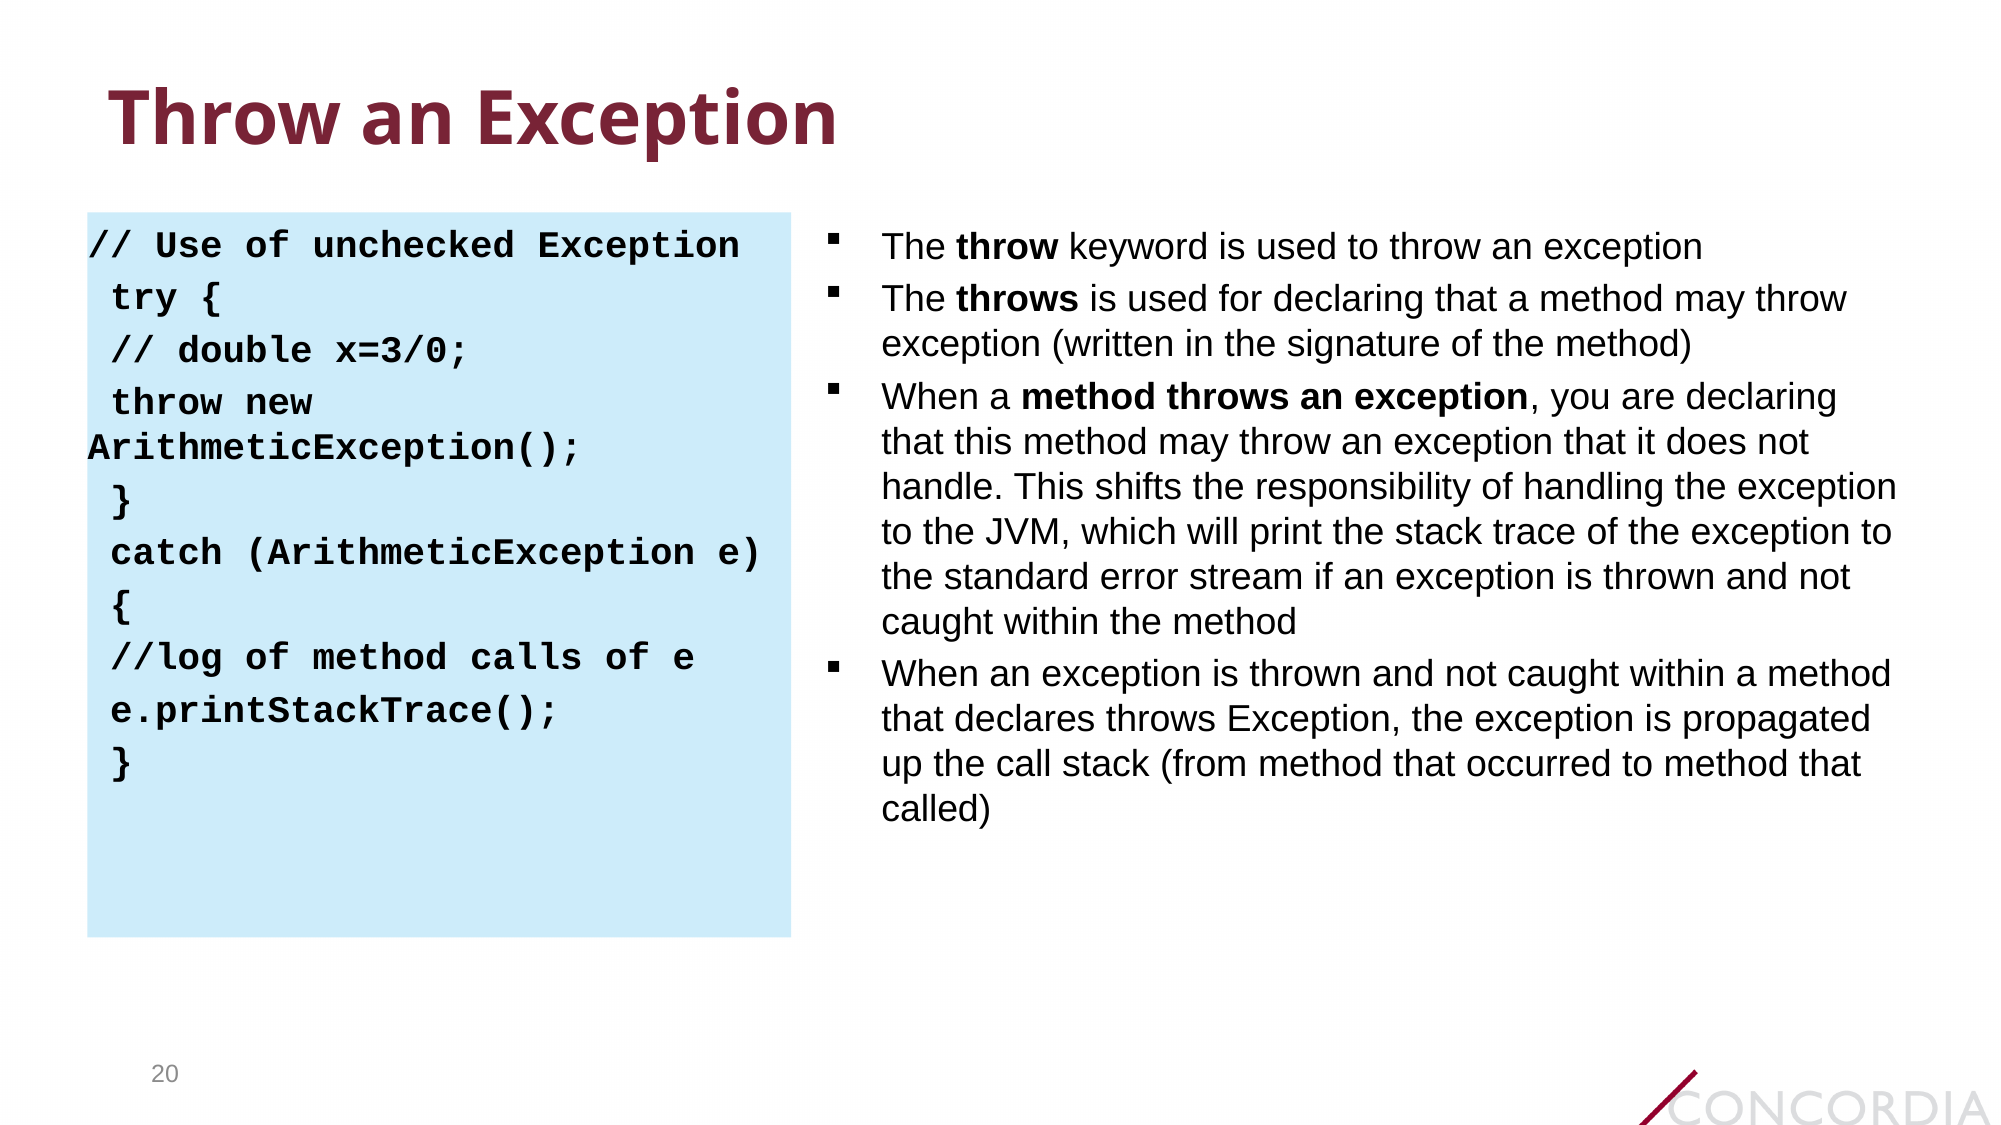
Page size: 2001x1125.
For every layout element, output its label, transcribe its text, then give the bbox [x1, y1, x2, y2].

list The throw keyword is used to throw an exception The throws is used for declaring that a method may throw exception (written in the signature of the method) When a method throws an exception, you are declaring that this method may throw an exception that it does not handle. This shifts the responsibility of handling the exception to the JVM, which will print the stack trace of the exception to the standard error stream if an exception is thrown and not caught within the method When an exception is thrown and not caught within a method that declares throws Exception, the exception is propagated up the call stack (from method that occurred to method that called) [825, 214, 1925, 940]
slide_number 20 [123, 1042, 195, 1103]
text_box // Use of unchecked Exception try { // double x=3/0; throw new ArithmeticException(); } catch (ArithmeticException e) { //log of method calls of e e.printStackTrace(); } [87, 212, 792, 938]
title Throw an Exception [107, 62, 1800, 188]
picture [0, 0, 2001, 1125]
